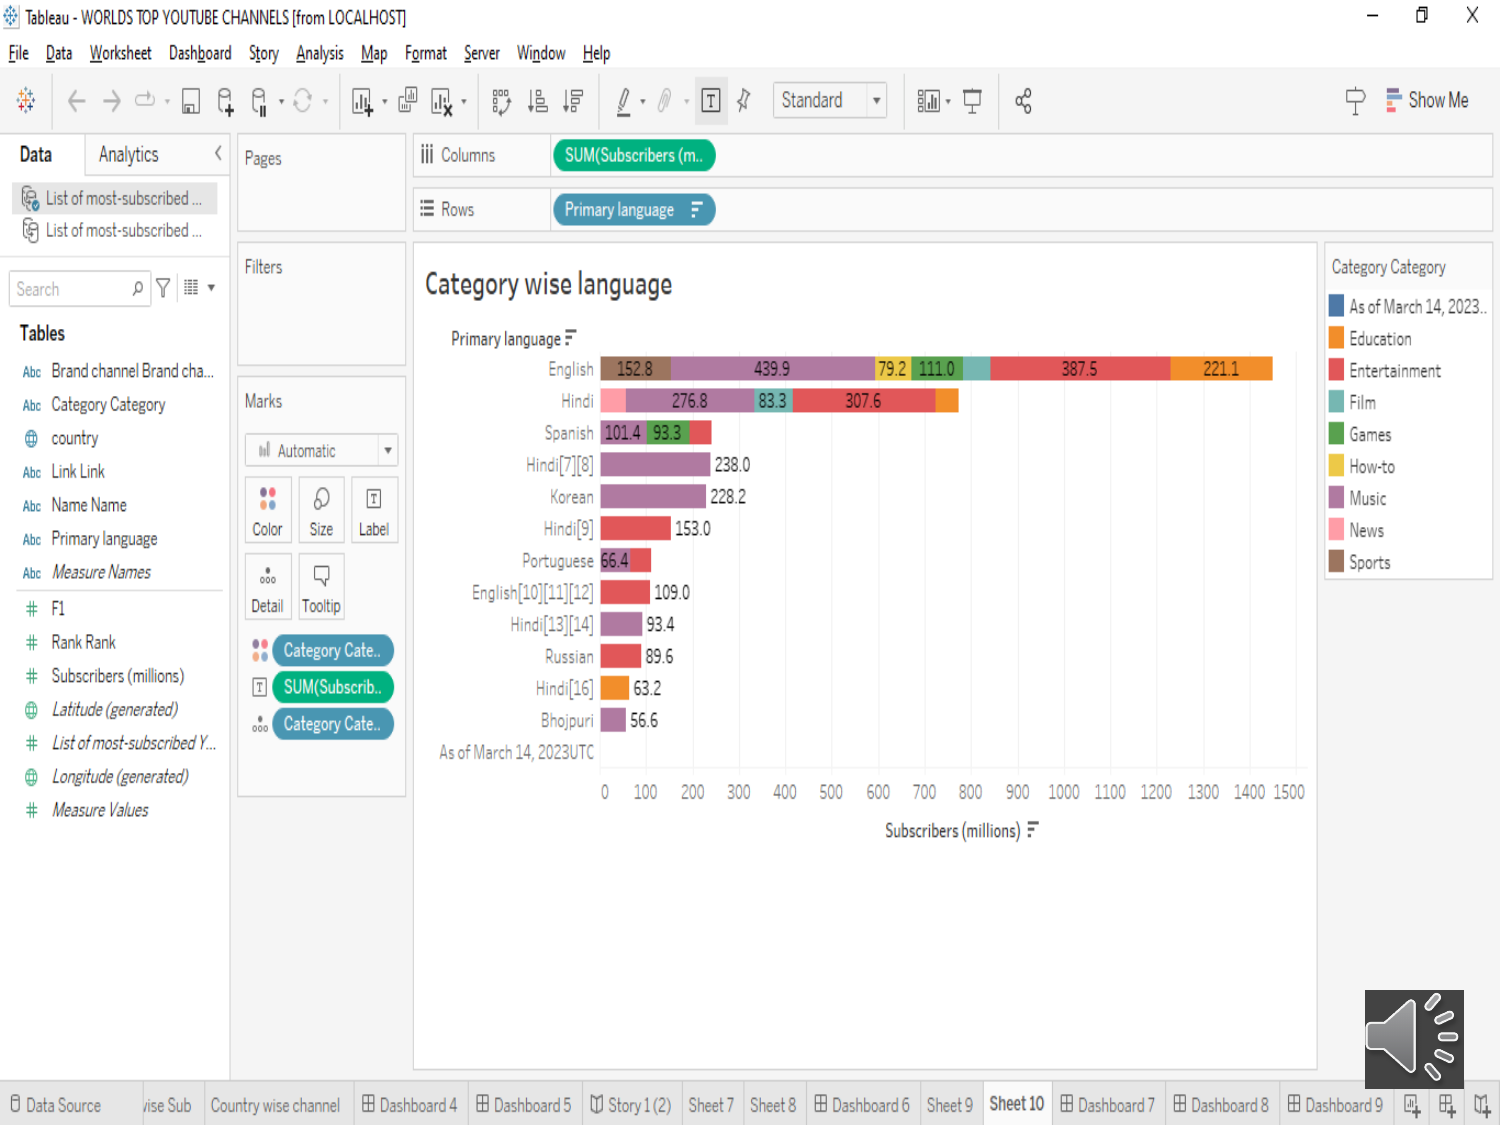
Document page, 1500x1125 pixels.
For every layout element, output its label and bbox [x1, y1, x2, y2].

list [0, 0, 1500, 1125]
picture [1364, 989, 1465, 1090]
